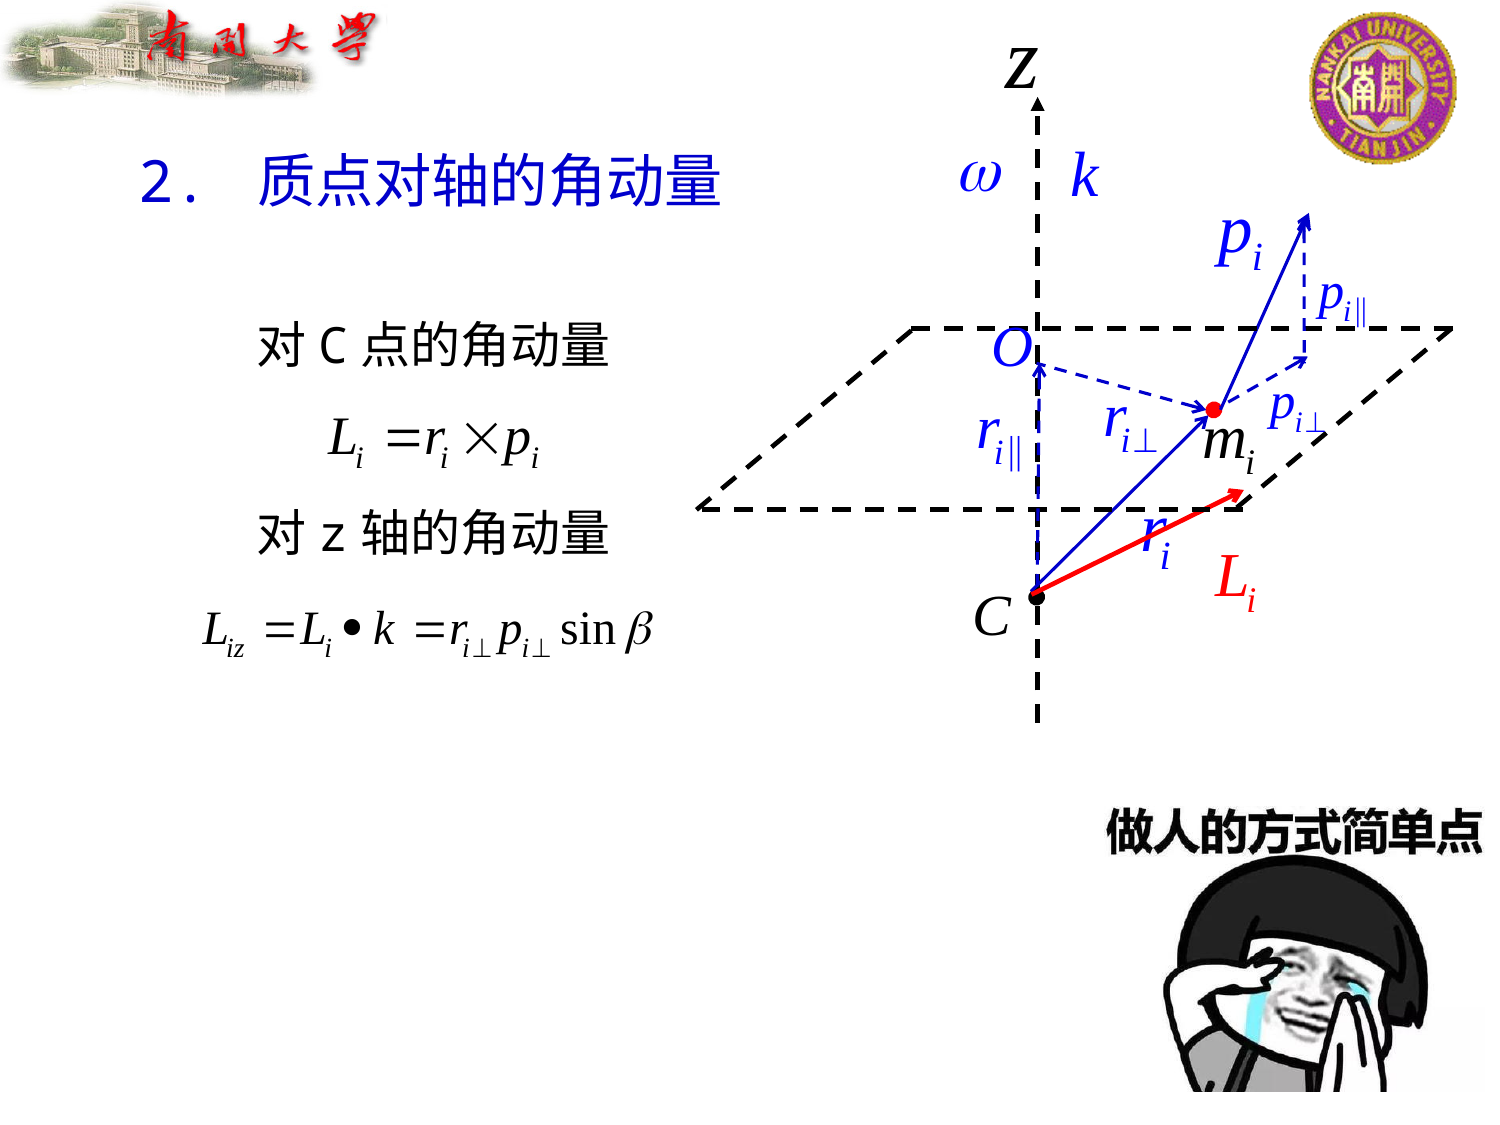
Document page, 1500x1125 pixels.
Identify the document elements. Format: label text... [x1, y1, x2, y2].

slide_number 5 [1074, 1024, 1388, 1101]
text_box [696, 30, 1454, 724]
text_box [193, 592, 668, 670]
text_box 对z轴的角动量 [241, 493, 626, 569]
picture [0, 0, 388, 100]
picture [1262, 0, 1500, 178]
text_box 对C点的角动量 [224, 306, 643, 381]
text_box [318, 395, 549, 482]
text_box 2. 质点对轴的角动量 [123, 137, 691, 222]
picture [1103, 806, 1485, 1093]
